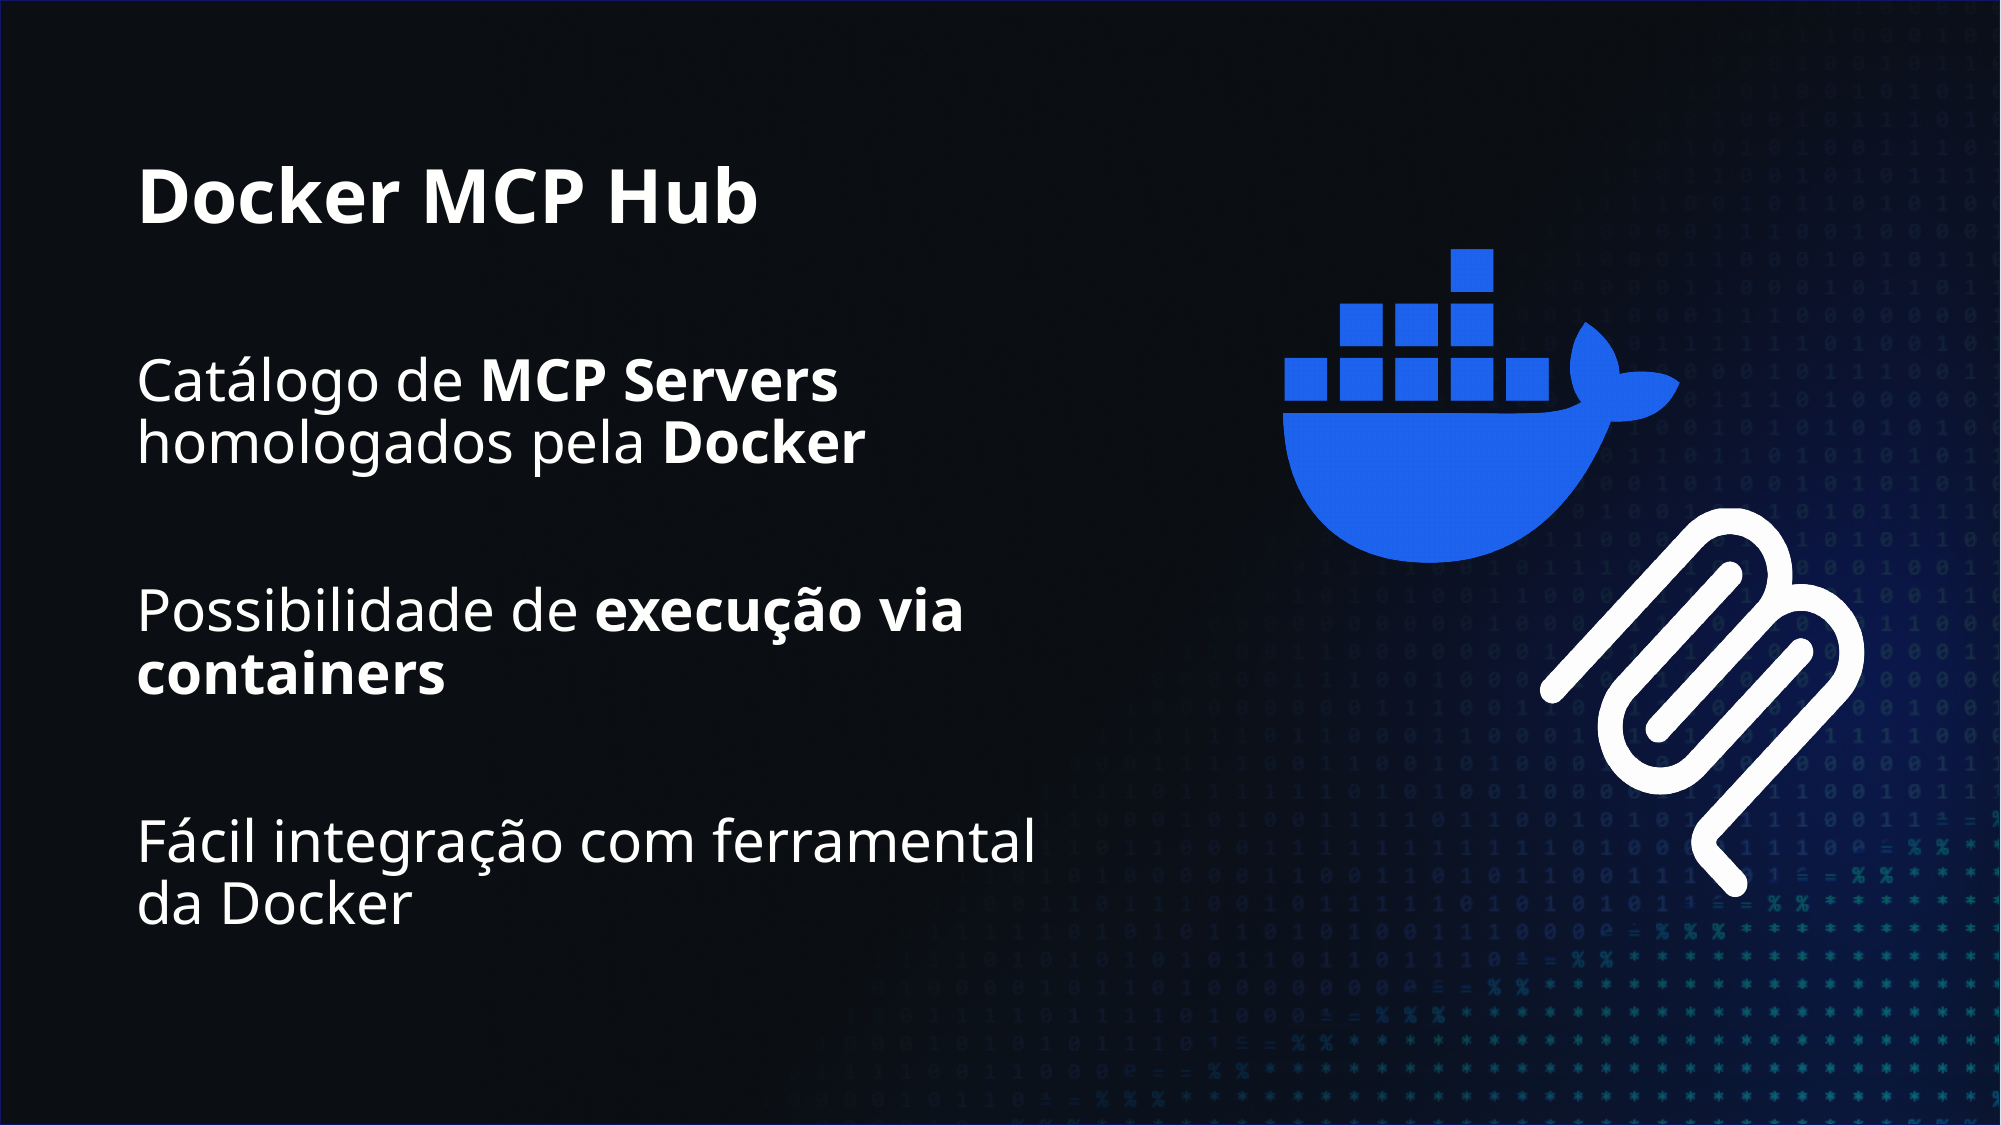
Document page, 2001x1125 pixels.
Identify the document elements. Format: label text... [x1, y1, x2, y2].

list Catálogo de MCP Servers homologados pela Docker Possibilidade de execução via containers Fácil integração com ferramental da Docker [121, 308, 1104, 946]
picture [1, 1, 1999, 1124]
list Docker MCP Hub [121, 151, 1124, 240]
